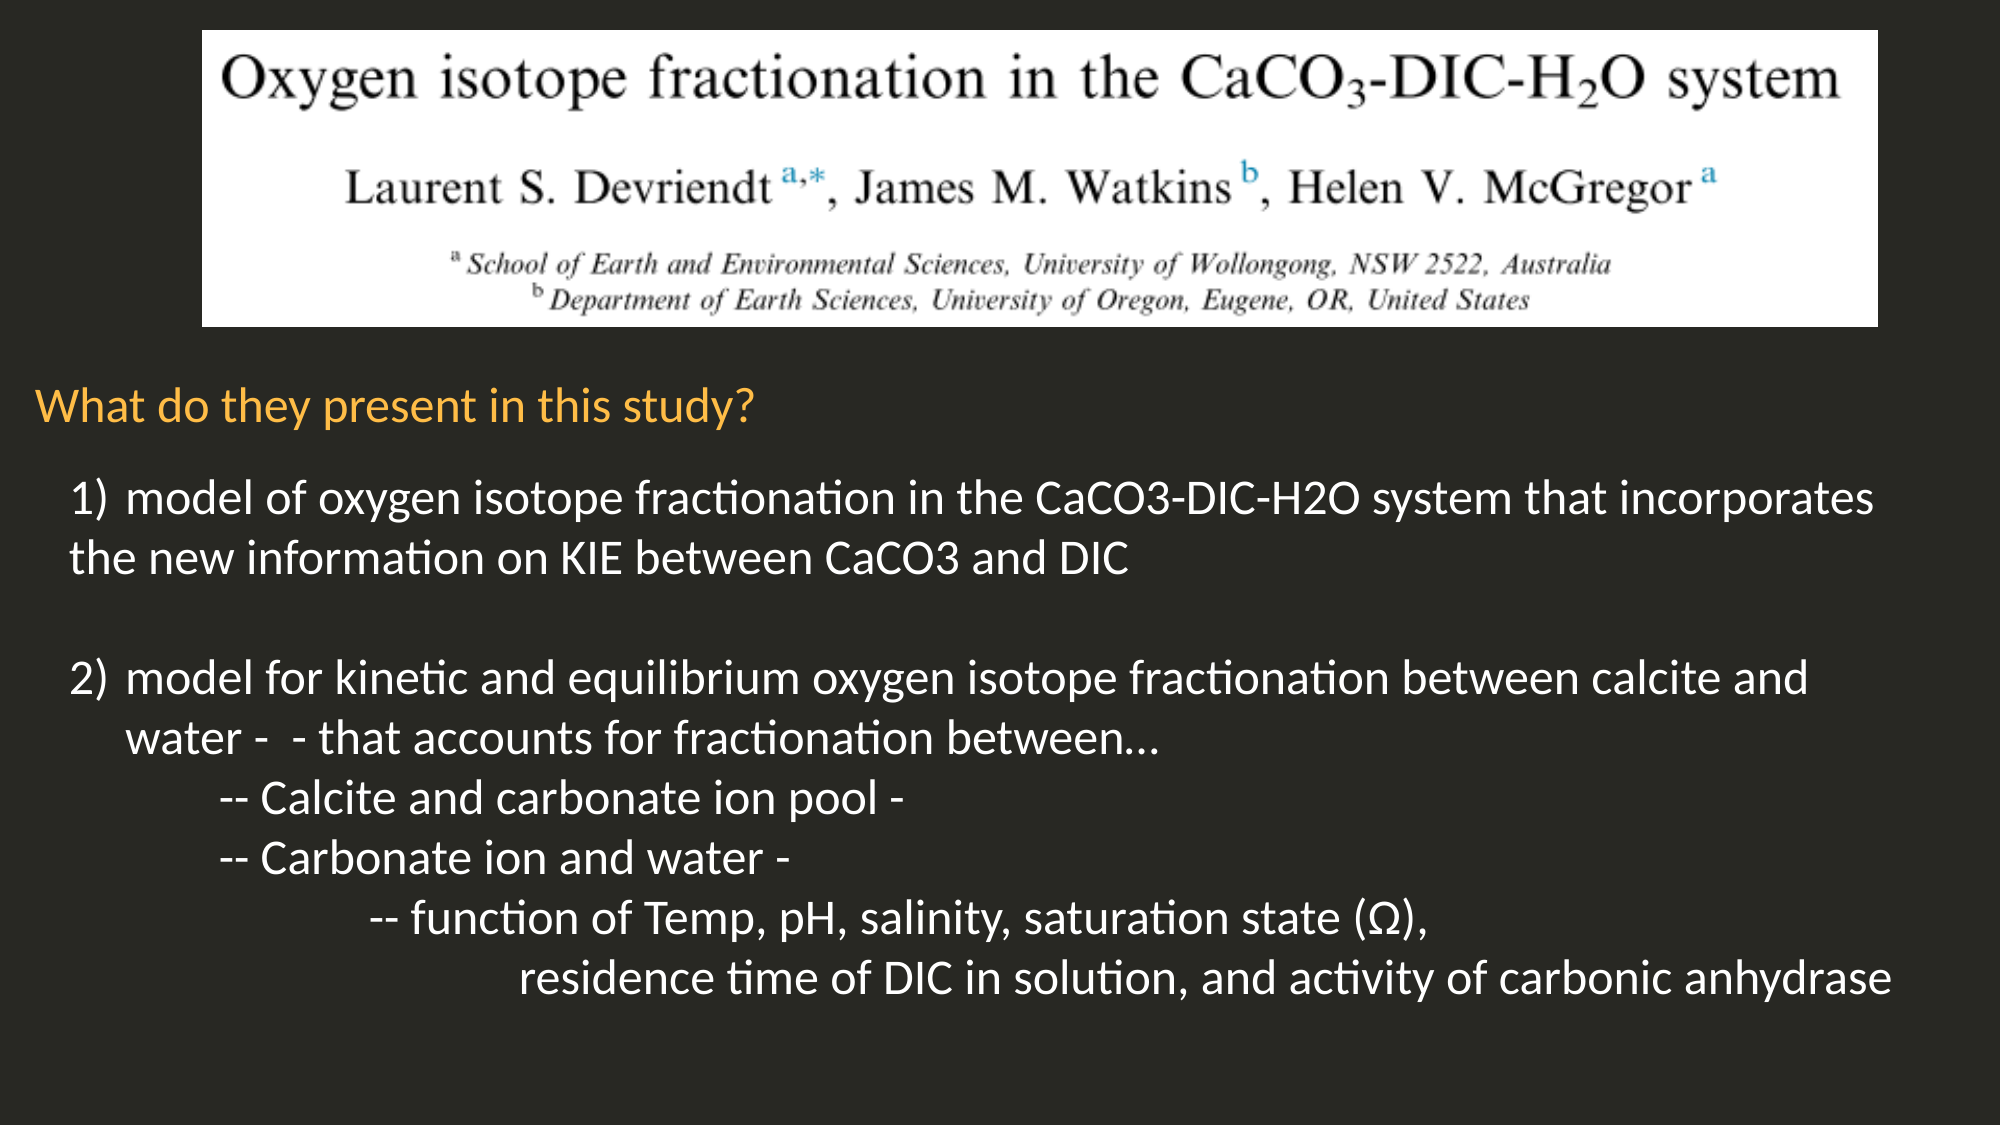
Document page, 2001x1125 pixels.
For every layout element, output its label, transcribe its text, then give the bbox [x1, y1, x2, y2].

text_box What do they present in this study? [20, 365, 784, 441]
picture [202, 30, 1878, 327]
